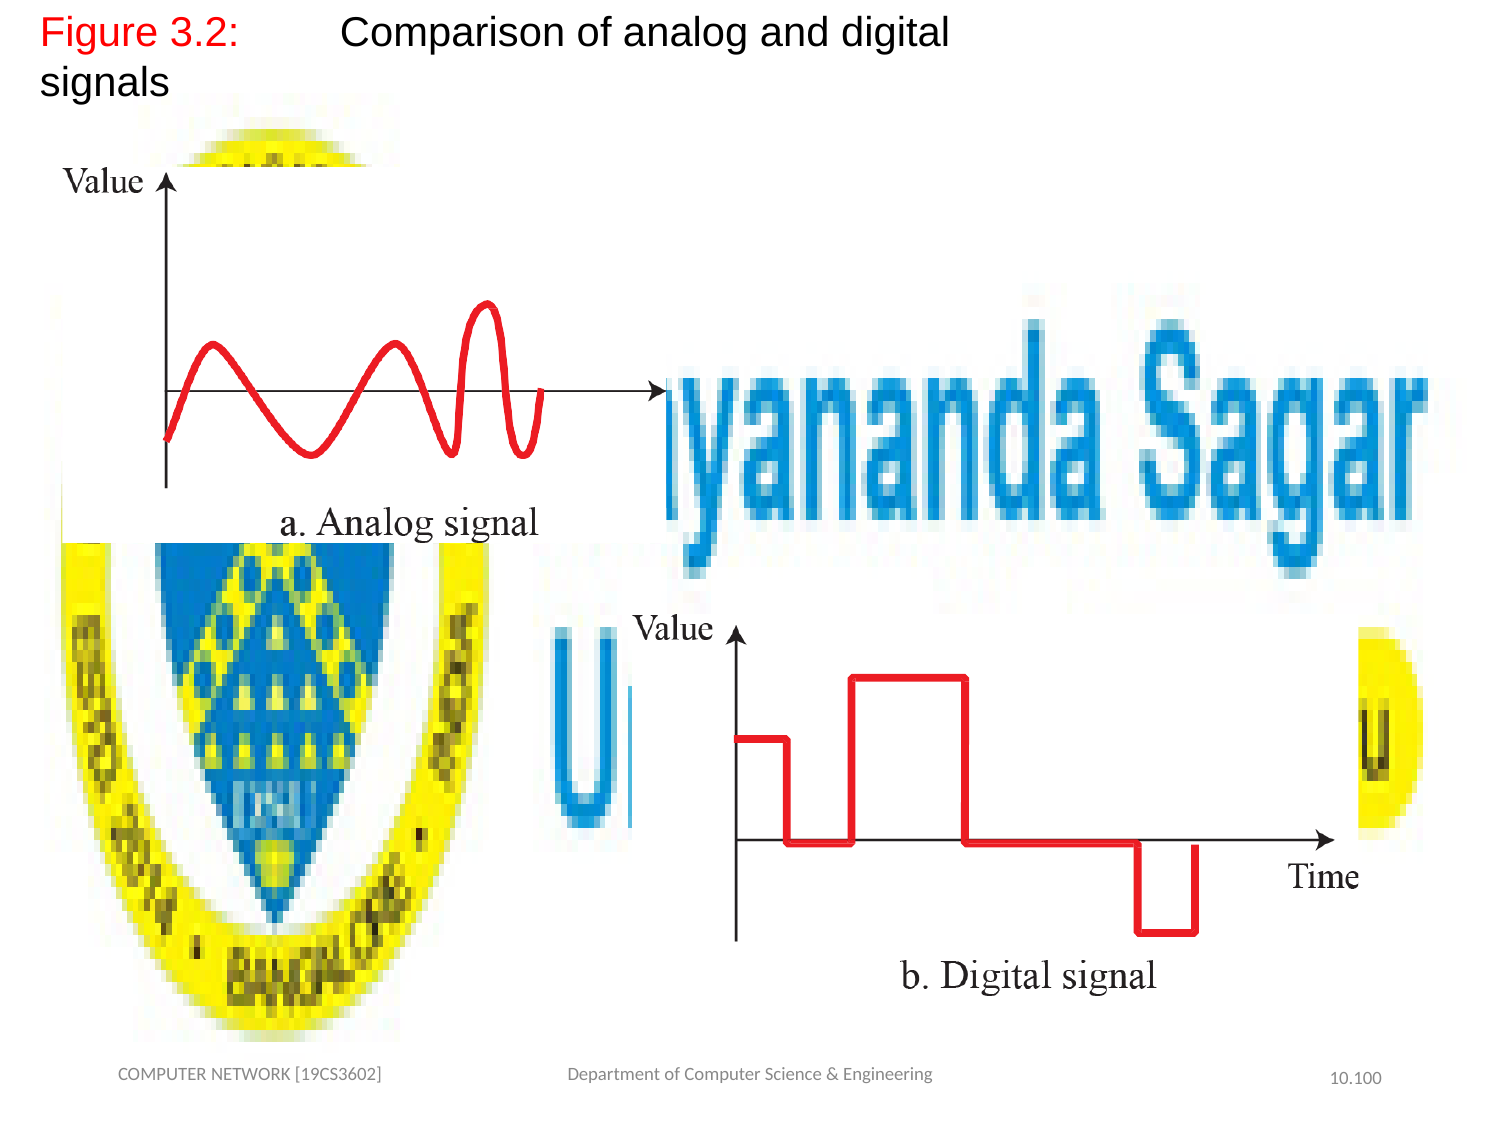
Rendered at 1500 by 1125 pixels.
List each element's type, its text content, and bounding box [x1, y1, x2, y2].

picture [0, 0, 1500, 1125]
footer Department of Computer Science & Engineering [496, 1042, 1004, 1103]
title Figure 3.2: Comparison of analog and digital signals [37, 0, 1013, 149]
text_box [62, 167, 667, 544]
slide_number 10.‹#› [1059, 1042, 1397, 1103]
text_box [631, 614, 1359, 997]
slide_number COMPUTER NETWORK [19CS3602] [103, 1042, 441, 1103]
